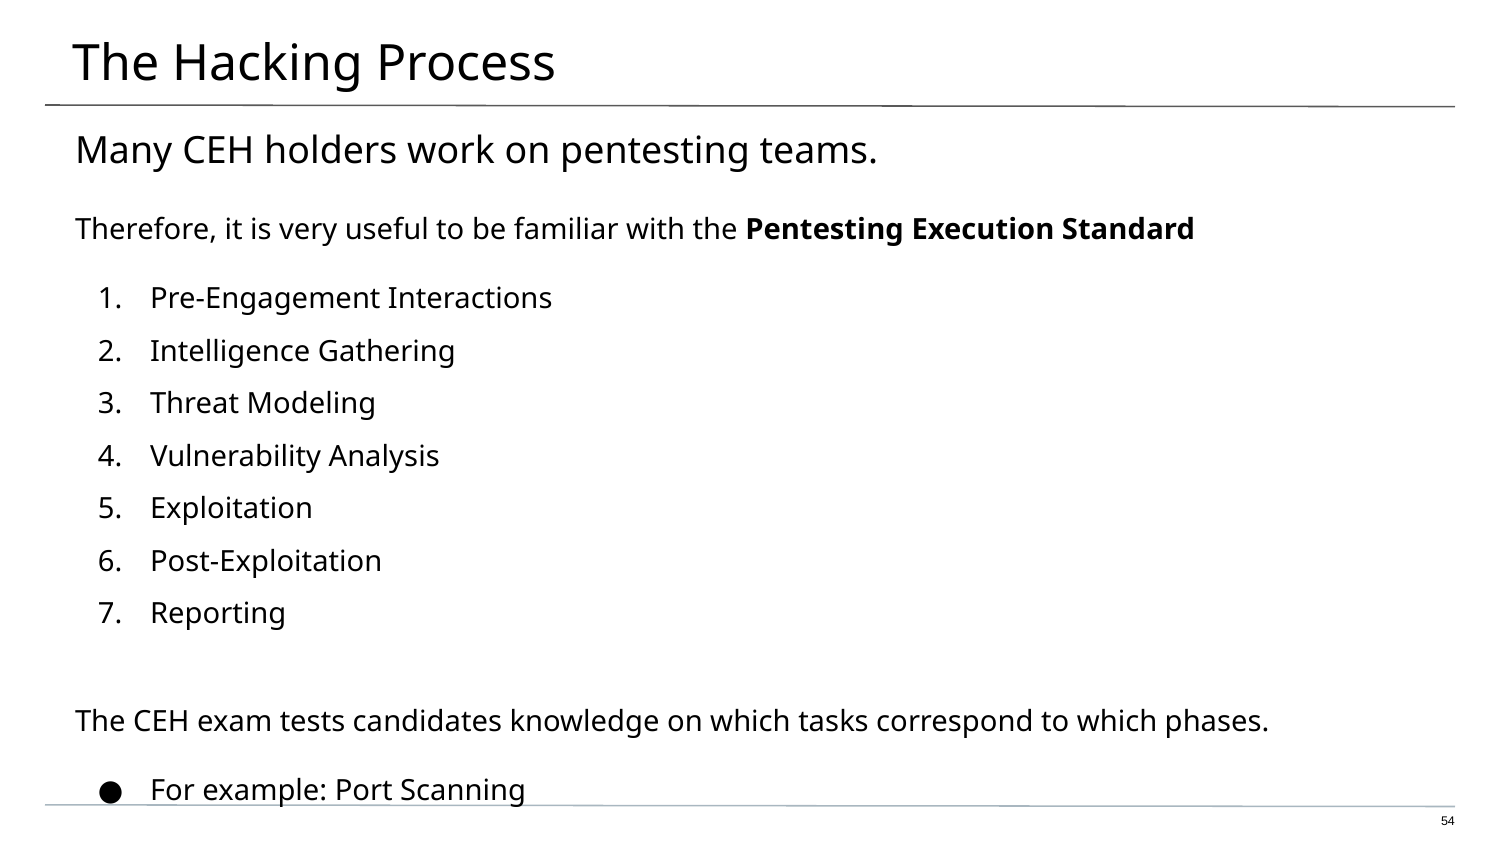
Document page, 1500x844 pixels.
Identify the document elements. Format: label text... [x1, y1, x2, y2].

subtitle Many CEH holders work on pentesting teams. [0, 110, 1500, 171]
slide_number 54 [1412, 813, 1455, 831]
title The Hacking Process [0, 0, 1500, 88]
list Therefore, it is very useful to be familiar with the Pentesting Execution Standard Pre-Engagement Interactions Intelligence Gathering Threat Modeling Vulnerability Analysis Exploitation Post-Exploitation Reporting The CEH exam tests candidates knowledge on which tasks correspond to which phases. For example: Port Scanning [0, 210, 1500, 805]
